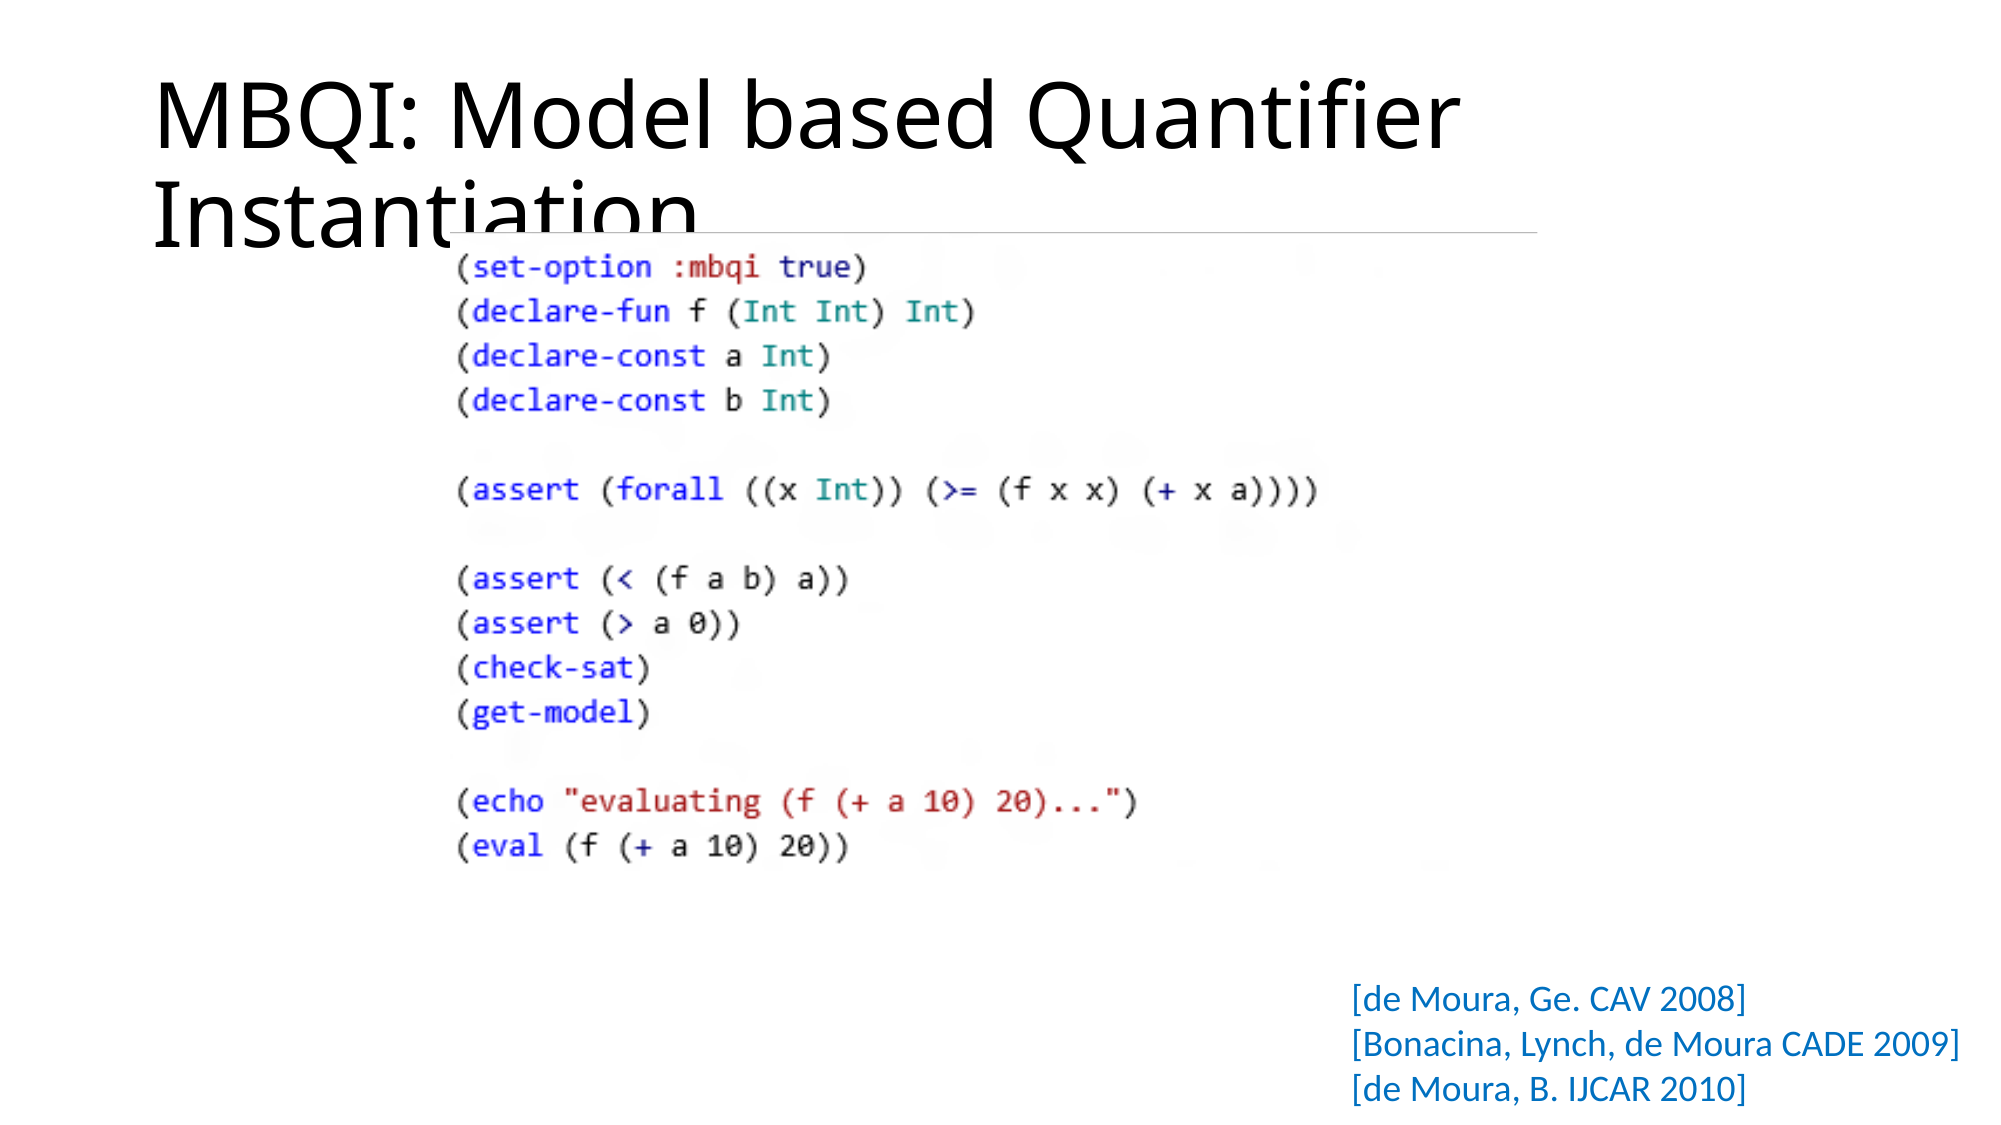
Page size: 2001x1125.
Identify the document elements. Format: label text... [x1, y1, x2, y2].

text_box [de Moura, Ge. CAV 2008] [Bonacina, Lynch, de Moura CADE 2009] [de Moura, B. IJCAR 2010] [1336, 966, 1977, 1117]
title MBQI: Model based Quantifier Instantiation [137, 59, 1863, 278]
picture [449, 232, 1538, 871]
